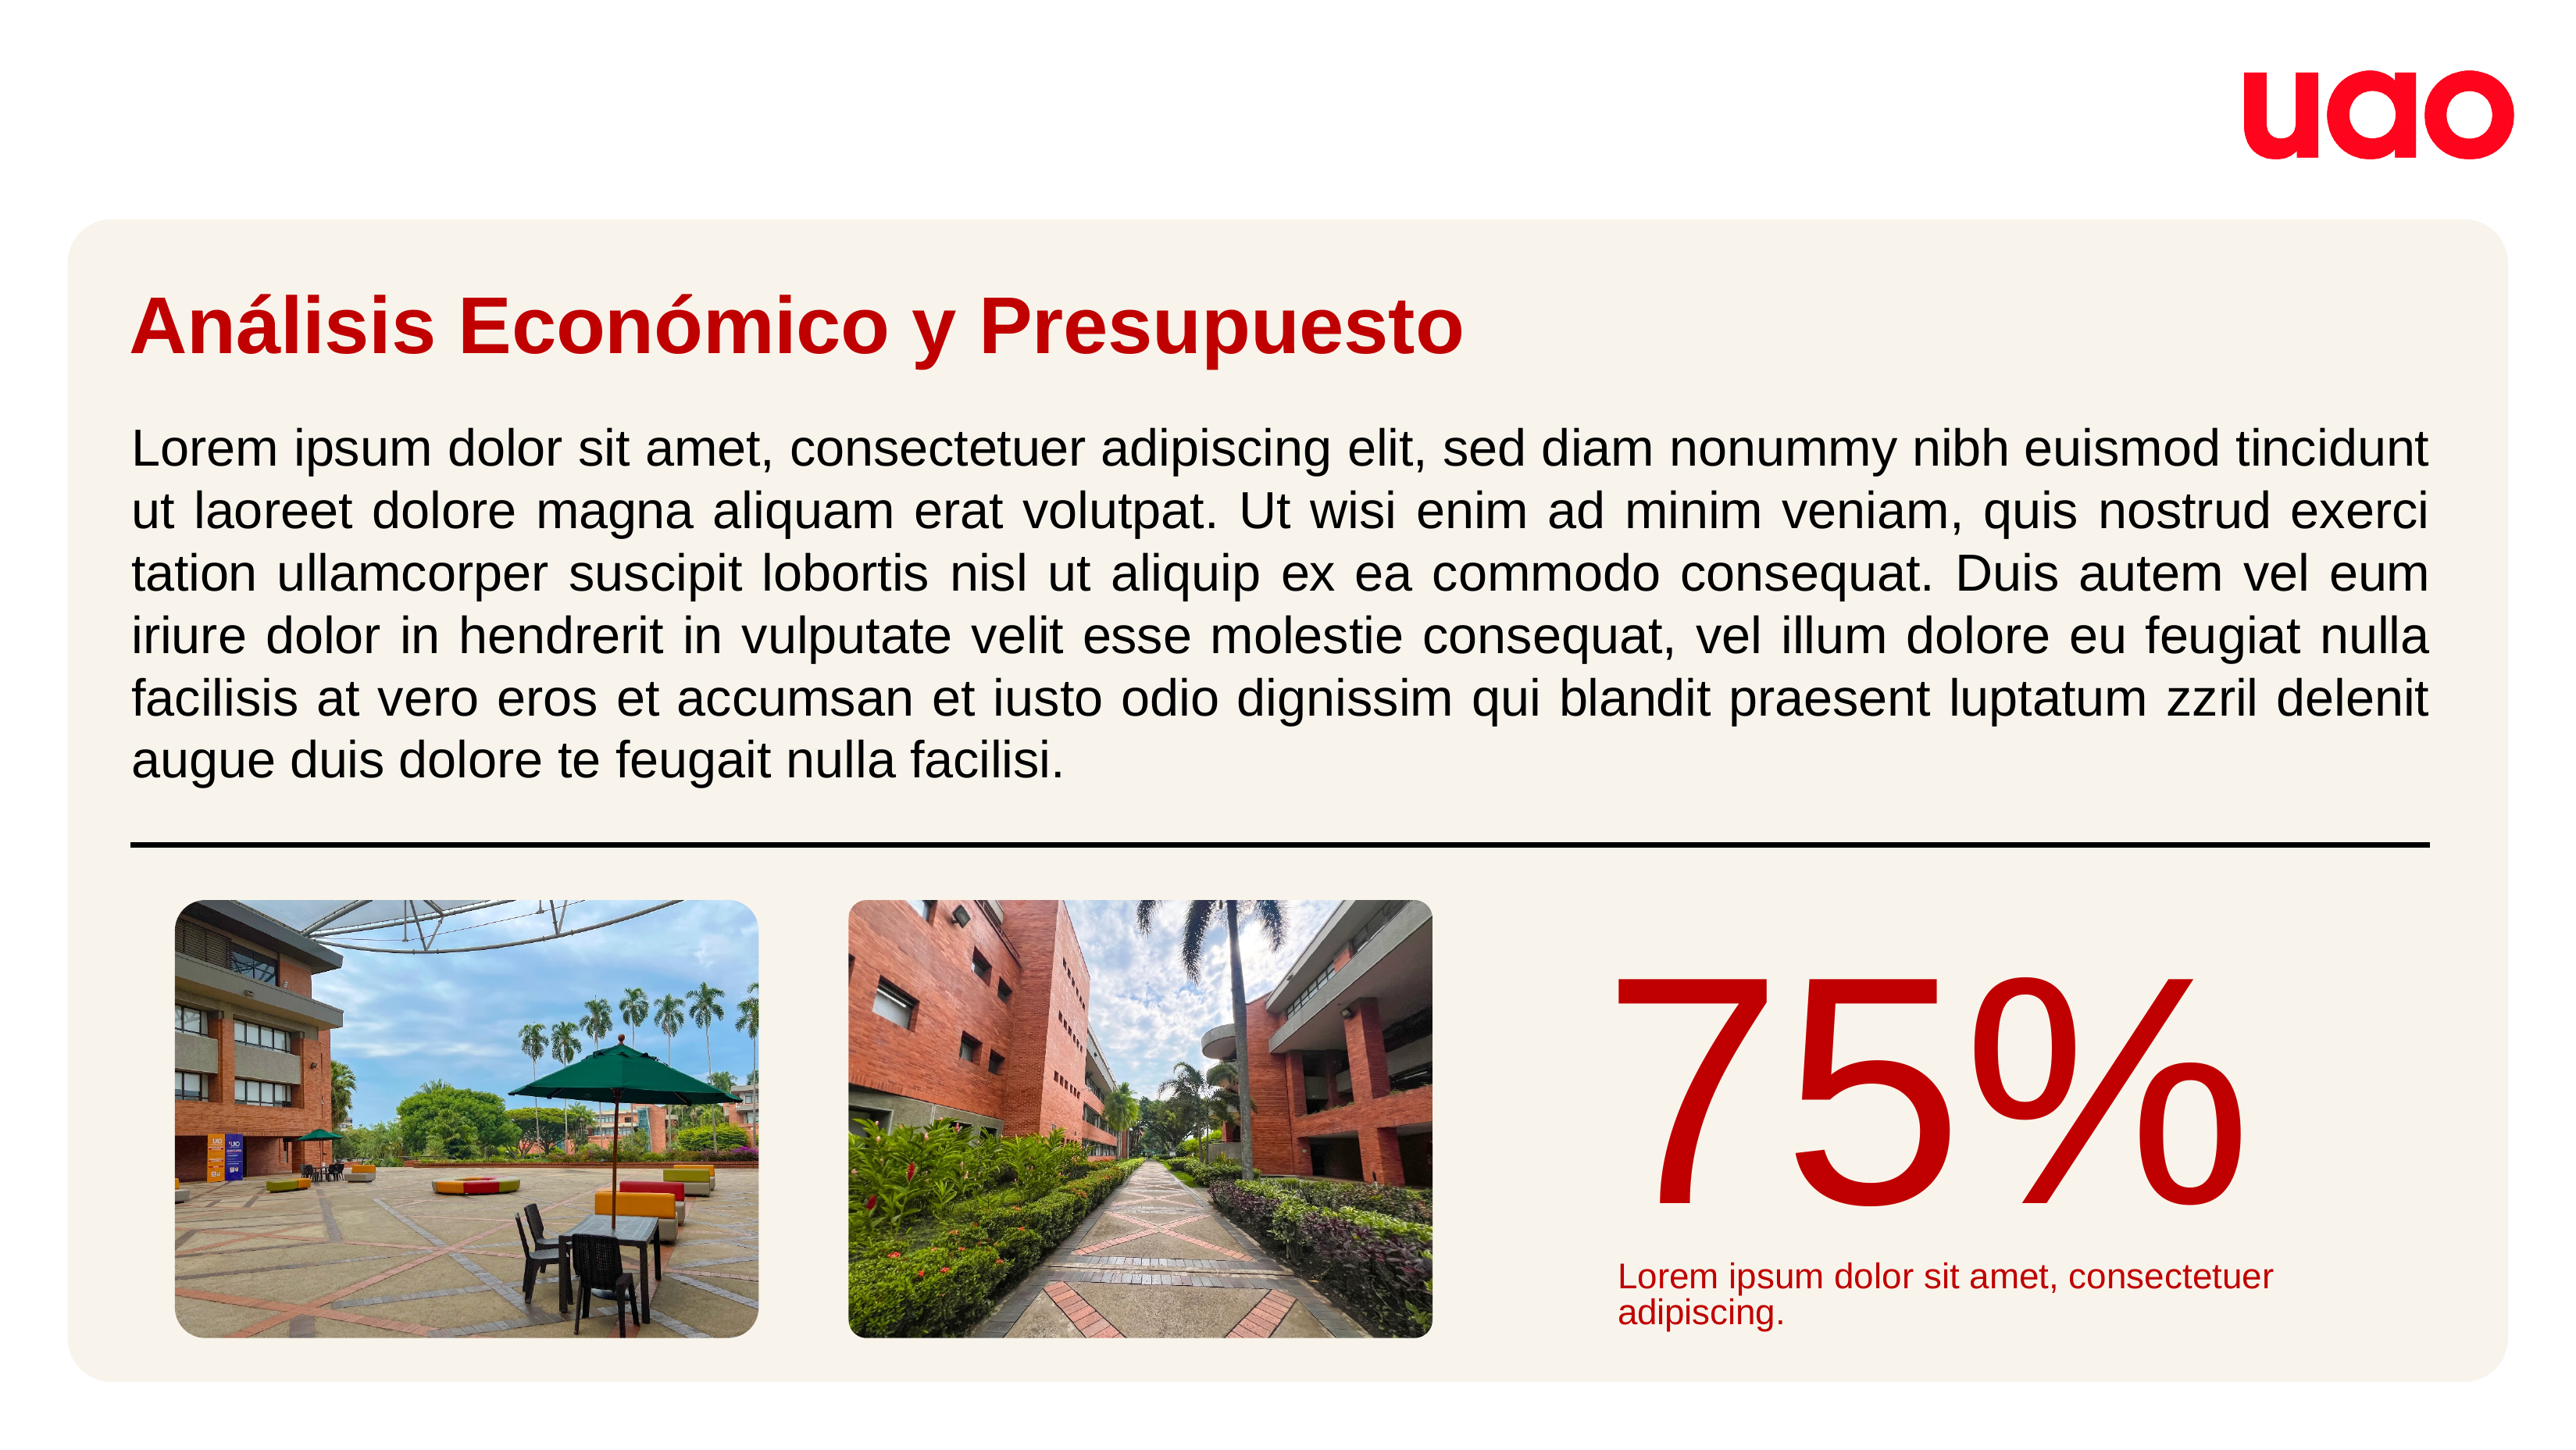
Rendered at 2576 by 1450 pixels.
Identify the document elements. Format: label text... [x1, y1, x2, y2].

text_box Análisis Económico y Presupuesto [127, 270, 1903, 370]
picture [848, 899, 1433, 1338]
picture [2244, 70, 2514, 159]
text_box Lorem ipsum dolor sit amet, consectetuer adipiscing. [1600, 1269, 2295, 1332]
text_box 75% [1600, 876, 2318, 1269]
text_box Lorem ipsum dolor sit amet, consectetuer adipiscing elit, sed diam nonummy nibh euismod tincidunt ut laoreet dolore magna aliquam erat volutpat. Ut wisi enim ad minim veniam, quis nostrud exerci tation ullamcorper suscipit lobortis nisl ut aliquip ex ea commodo consequat. Duis autem vel eum iriure dolor in hendrerit in vulputate velit esse molestie consequat, vel illum dolore eu feugiat nulla facilisis at vero eros et accumsan et iusto odio dignissim qui blandit praesent luptatum zzril delenit augue duis dolore te feugait nulla facilisi. [130, 412, 2431, 789]
picture [174, 899, 759, 1338]
